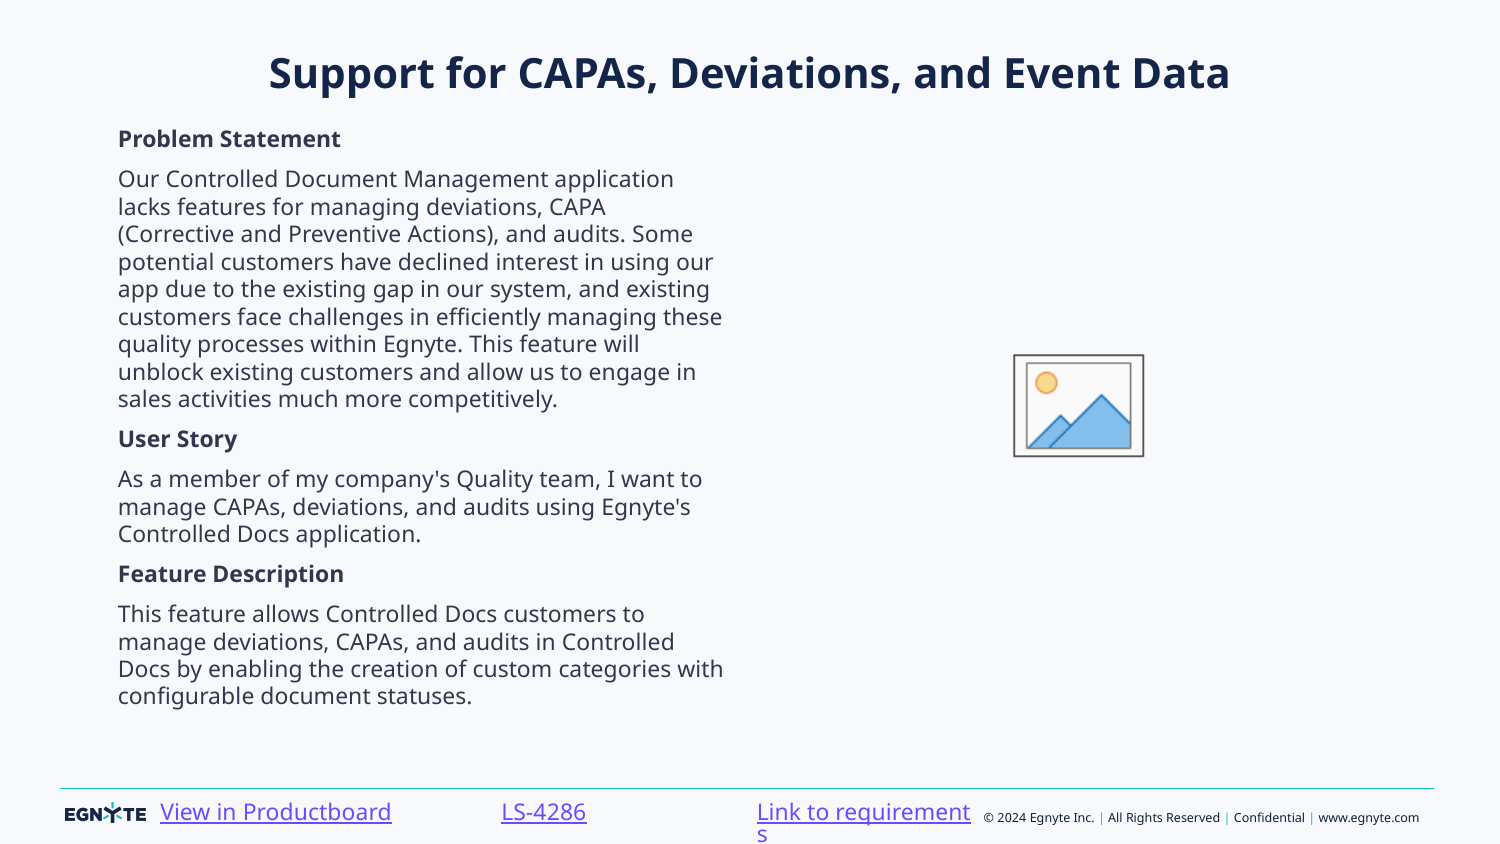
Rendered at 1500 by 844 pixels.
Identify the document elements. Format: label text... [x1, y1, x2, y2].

list Problem Statement Our Controlled Document Management application lacks features for managing deviations, CAPA (Corrective and Preventive Actions), and audits. Some potential customers have declined interest in using our app due to the existing gap in our system, and existing customers face challenges in efficiently managing these quality processes within Egnyte. This feature will unblock existing customers and allow us to engage in sales activities much more competitively. User Story As a member of my company's Quality team, I want to manage CAPAs, deviations, and audits using Egnyte's Controlled Docs application. Feature Description This feature allows Controlled Docs customers to manage deviations, CAPAs, and audits in Controlled Docs by enabling the creation of custom categories with configurable document statuses. [103, 117, 741, 693]
list LS-4286 [486, 790, 741, 835]
picture [761, 119, 1397, 693]
title Support for CAPAs, Deviations, and Event Data [103, 44, 1397, 106]
list Link to requirements [742, 790, 997, 835]
picture [65, 802, 145, 823]
list View in Productboard [145, 790, 486, 835]
